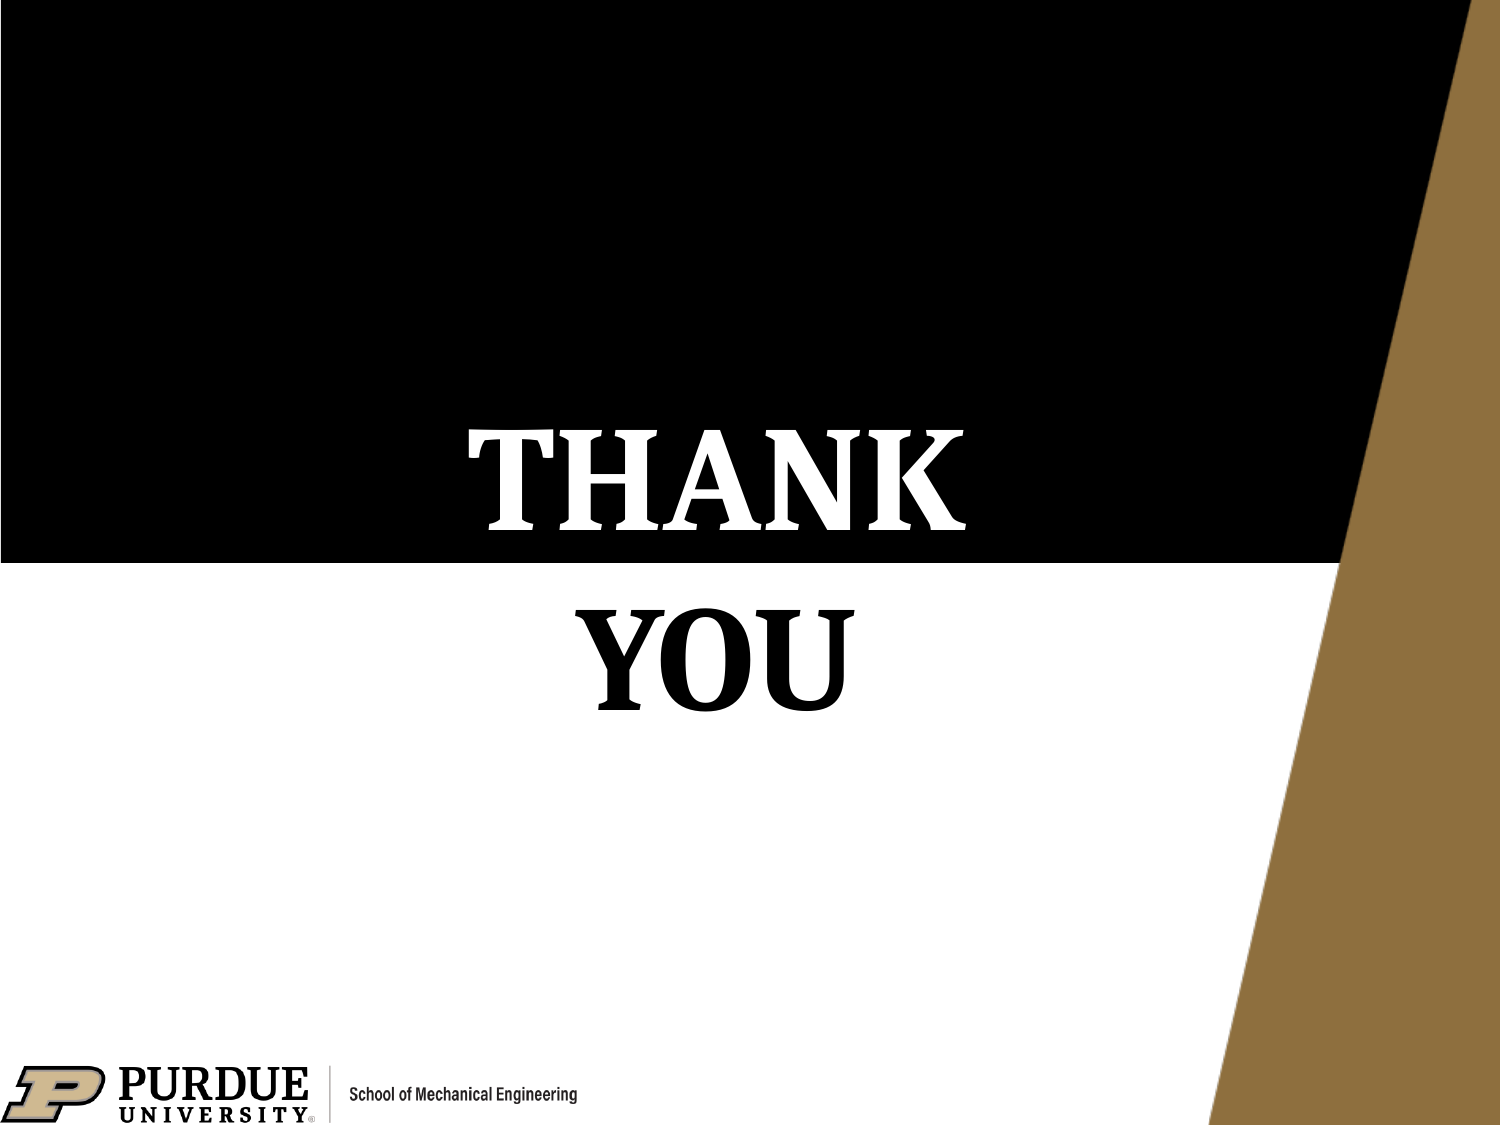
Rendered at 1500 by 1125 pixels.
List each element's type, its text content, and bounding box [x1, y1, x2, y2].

text_box THANK YOU [292, 572, 1142, 748]
picture [0, 0, 1500, 1125]
picture [0, 1063, 585, 1125]
